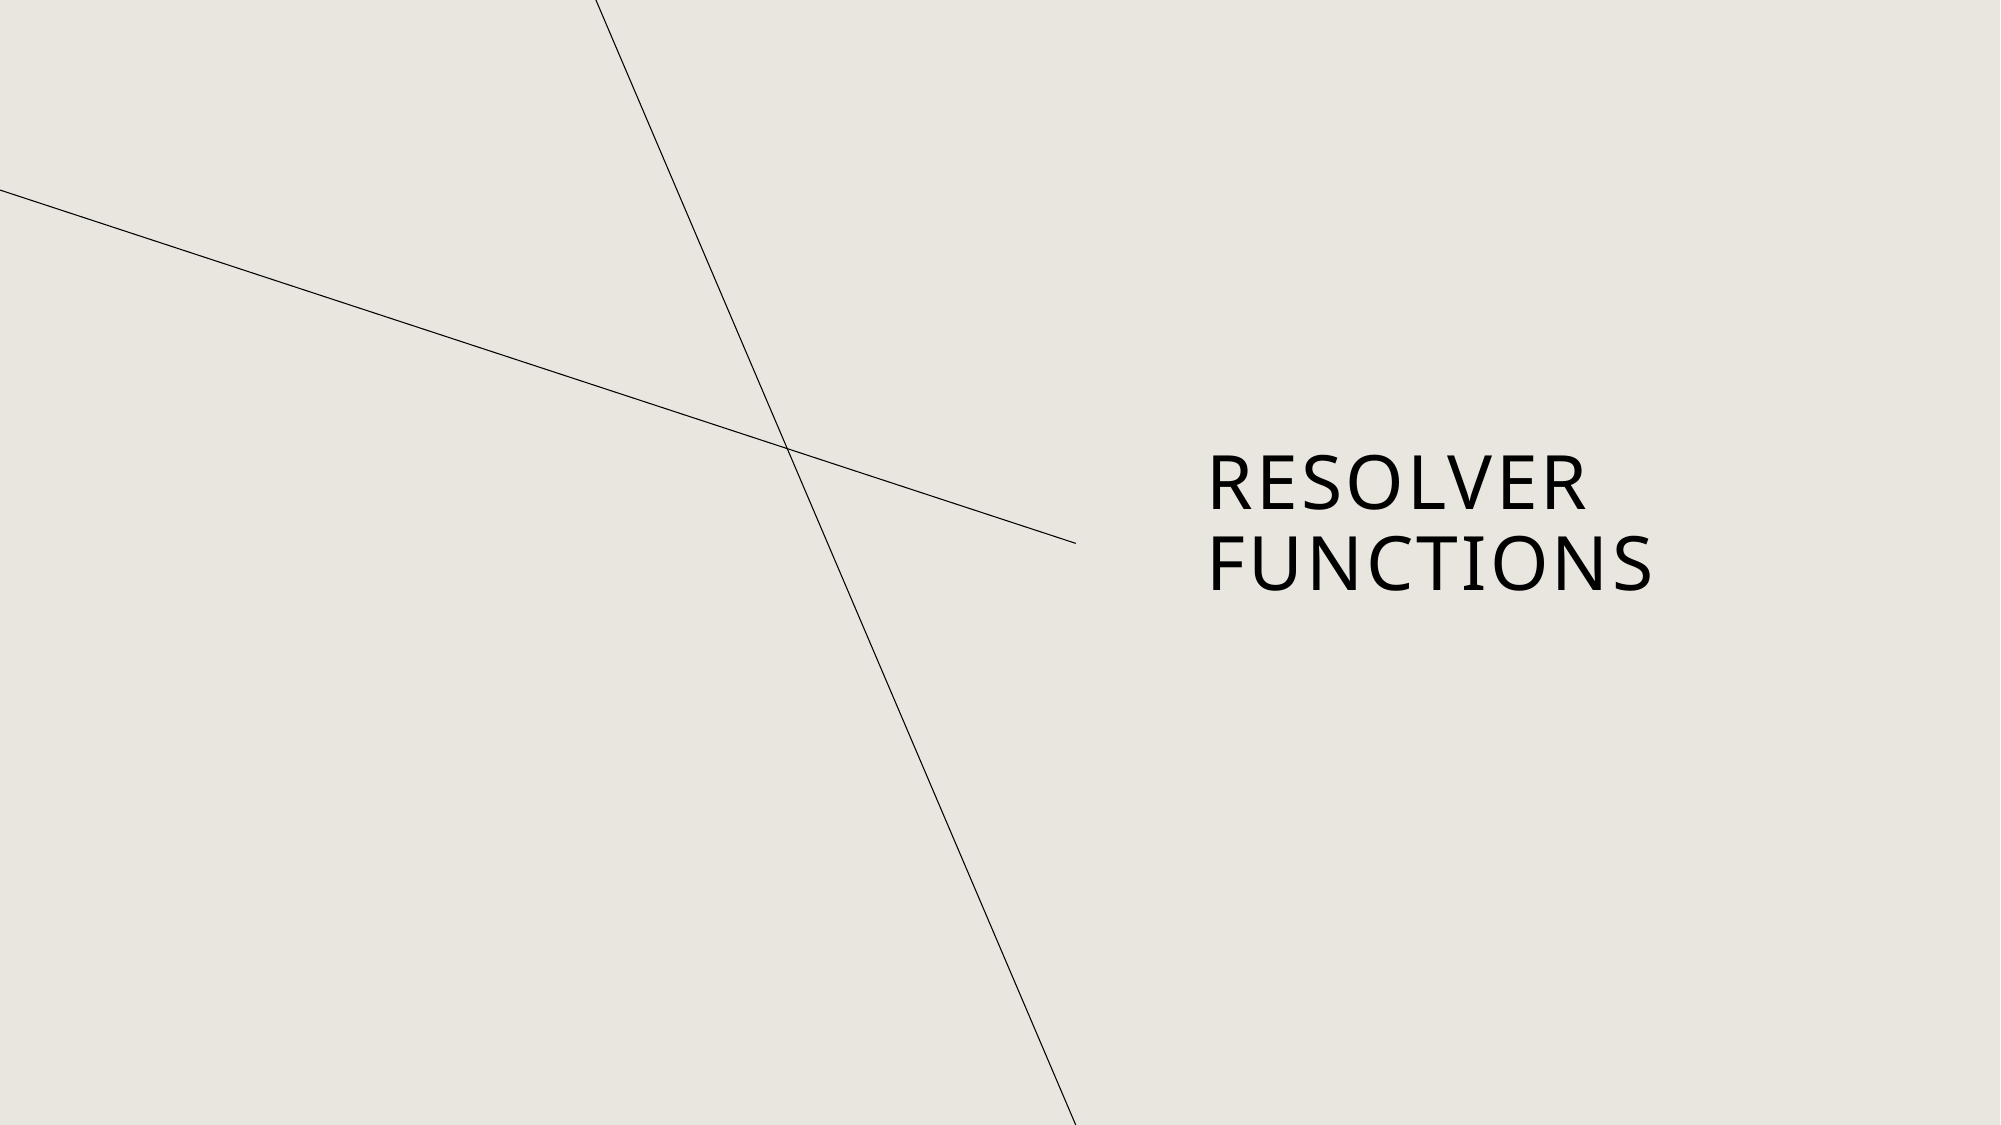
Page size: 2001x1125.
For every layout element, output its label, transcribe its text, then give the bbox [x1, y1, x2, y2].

text_box RESOLVER FUNCTIONS [1191, 437, 2000, 1023]
